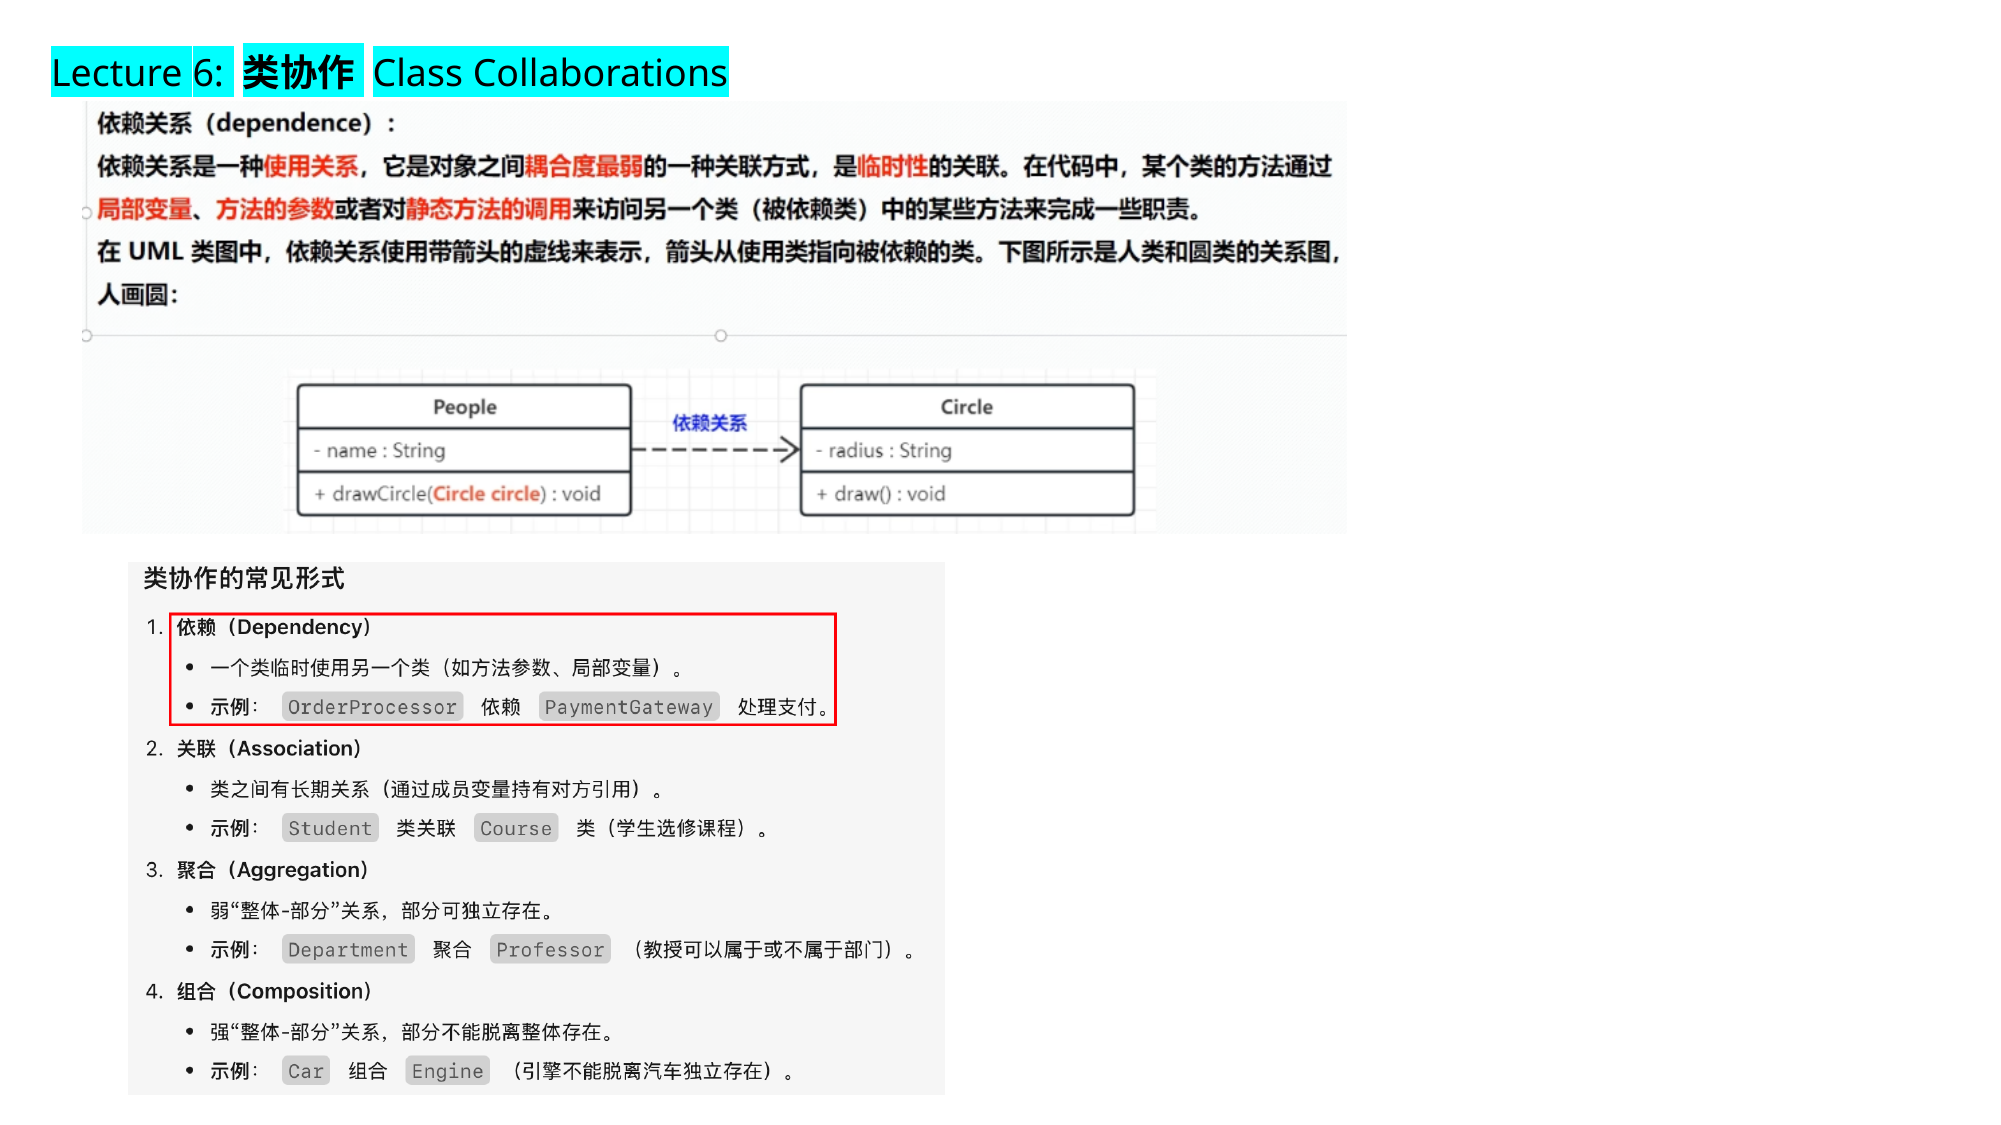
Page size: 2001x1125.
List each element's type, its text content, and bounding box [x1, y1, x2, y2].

picture [128, 561, 945, 1096]
text_box Lecture 6: 类协作 Class Collaborations [36, 41, 1037, 101]
picture [81, 101, 1347, 535]
